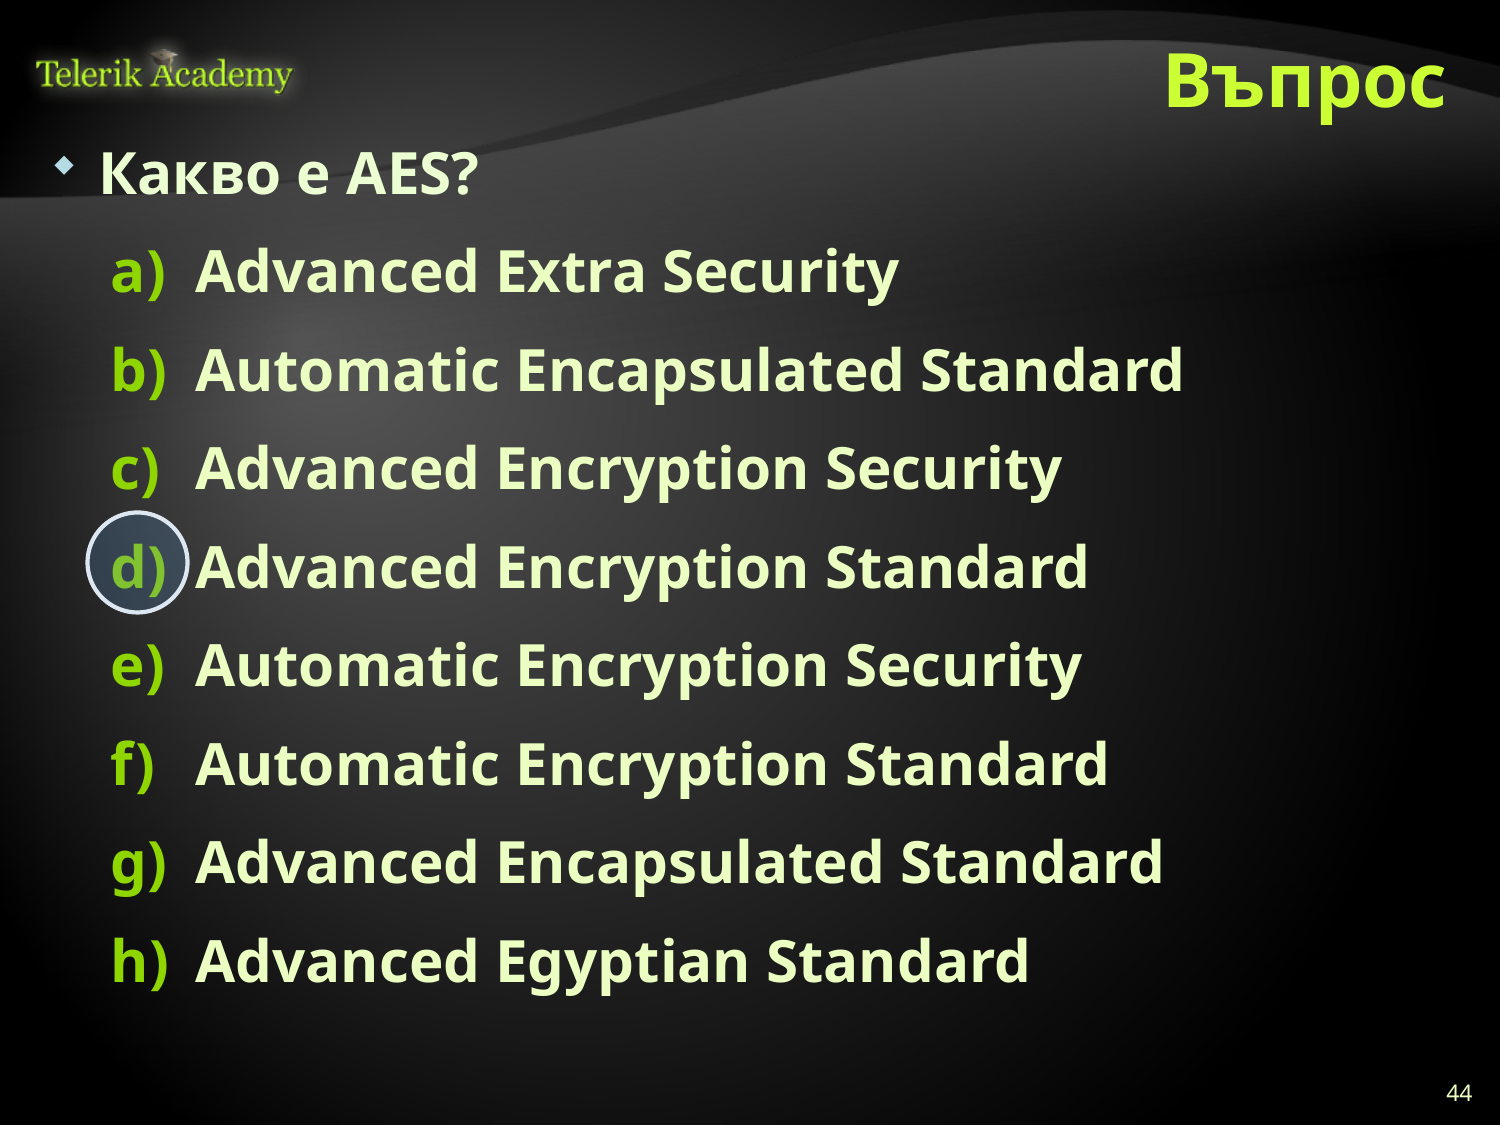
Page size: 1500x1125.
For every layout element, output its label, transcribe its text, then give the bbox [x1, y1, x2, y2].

text_box [85, 510, 190, 615]
list Какво е AES? Advanced Extra Security Automatic Encapsulated Standard Advanced Encryption Security Advanced Encryption Standard Automatic Encryption Security Automatic Encryption Standard Advanced Encapsulated Standard Advanced Egyptian Standard [37, 125, 1463, 1100]
title Въпрос [300, 12, 1463, 125]
slide_number 44 [1412, 1074, 1488, 1113]
picture [0, 0, 1500, 1125]
